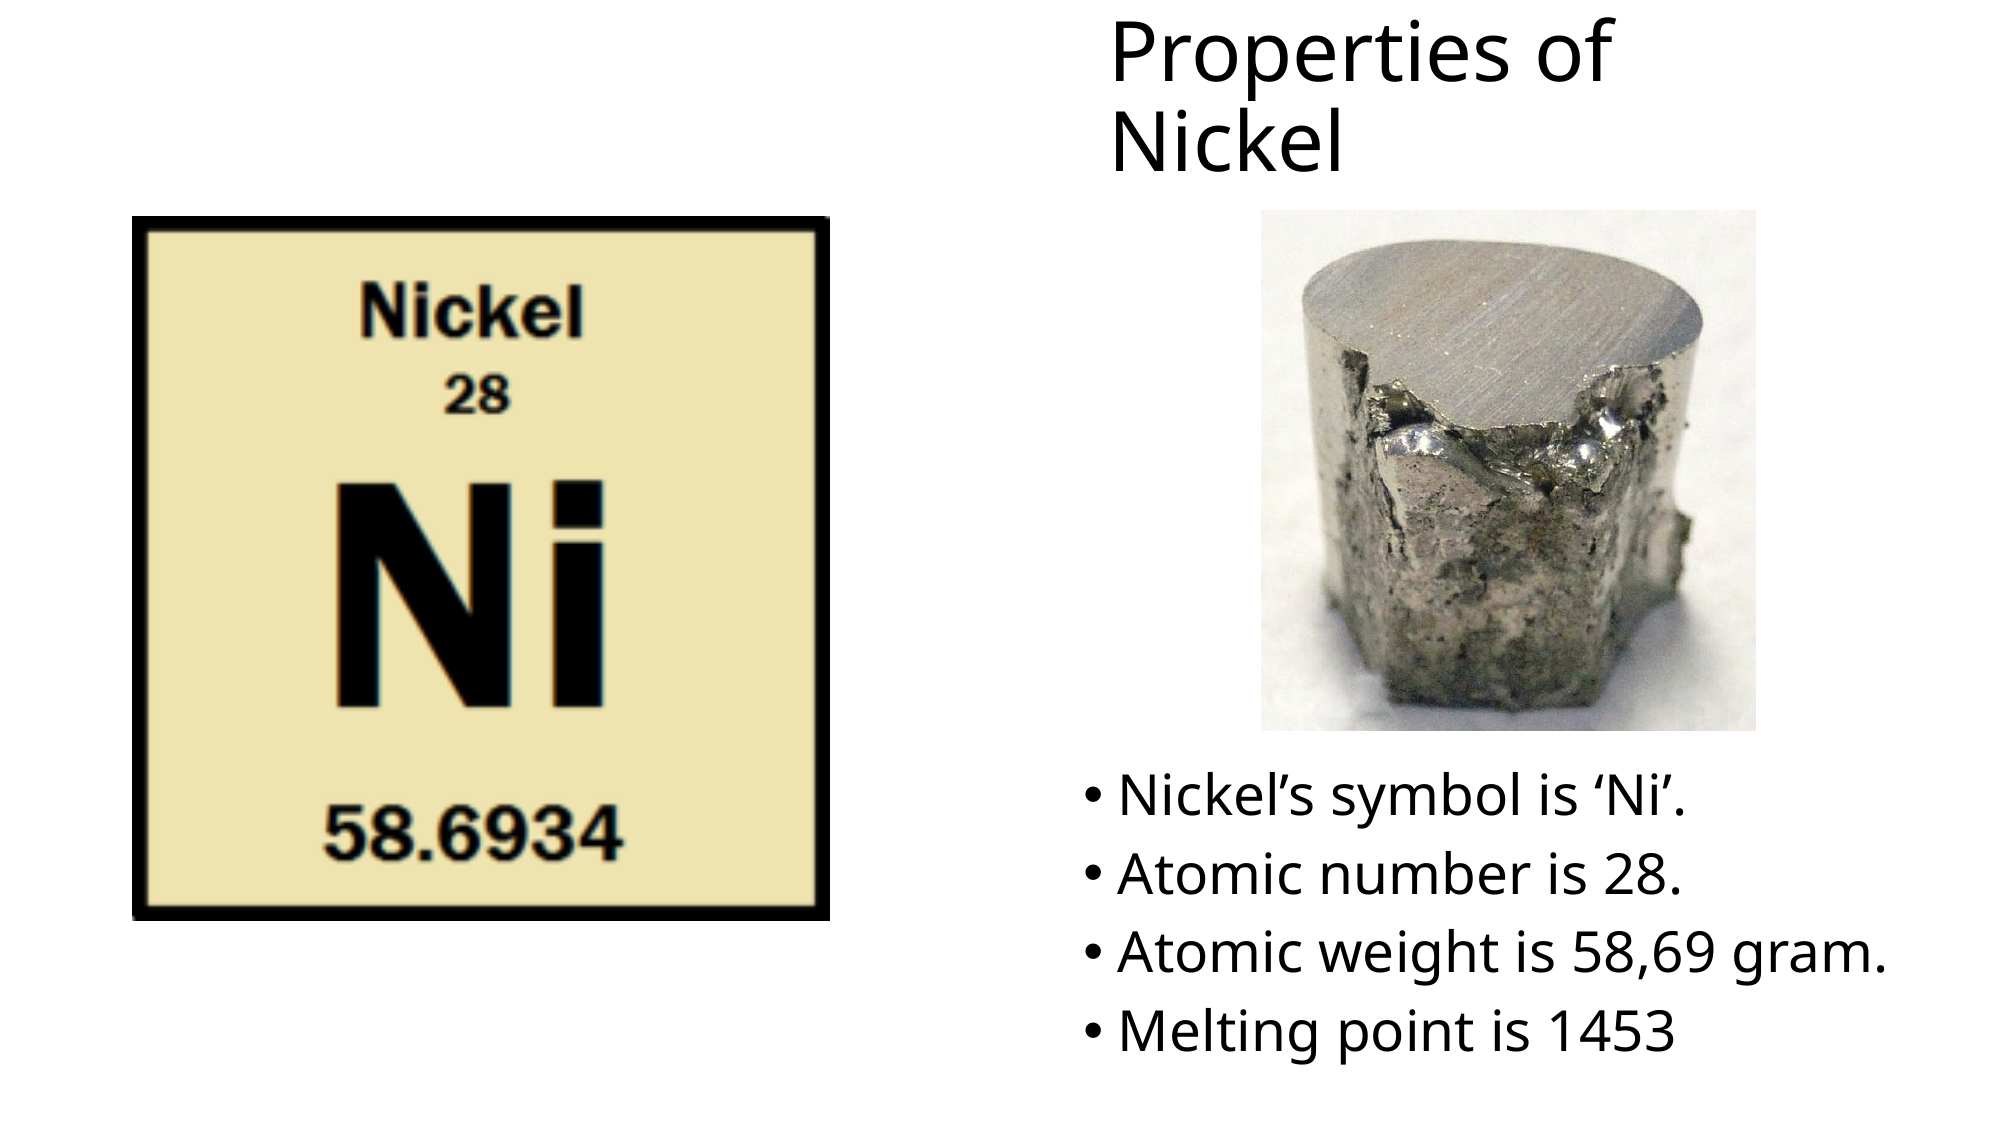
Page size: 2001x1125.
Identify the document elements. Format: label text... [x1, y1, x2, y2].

picture [132, 216, 831, 921]
title Properties of Nickel [1093, 90, 1882, 197]
picture [1261, 209, 1757, 732]
